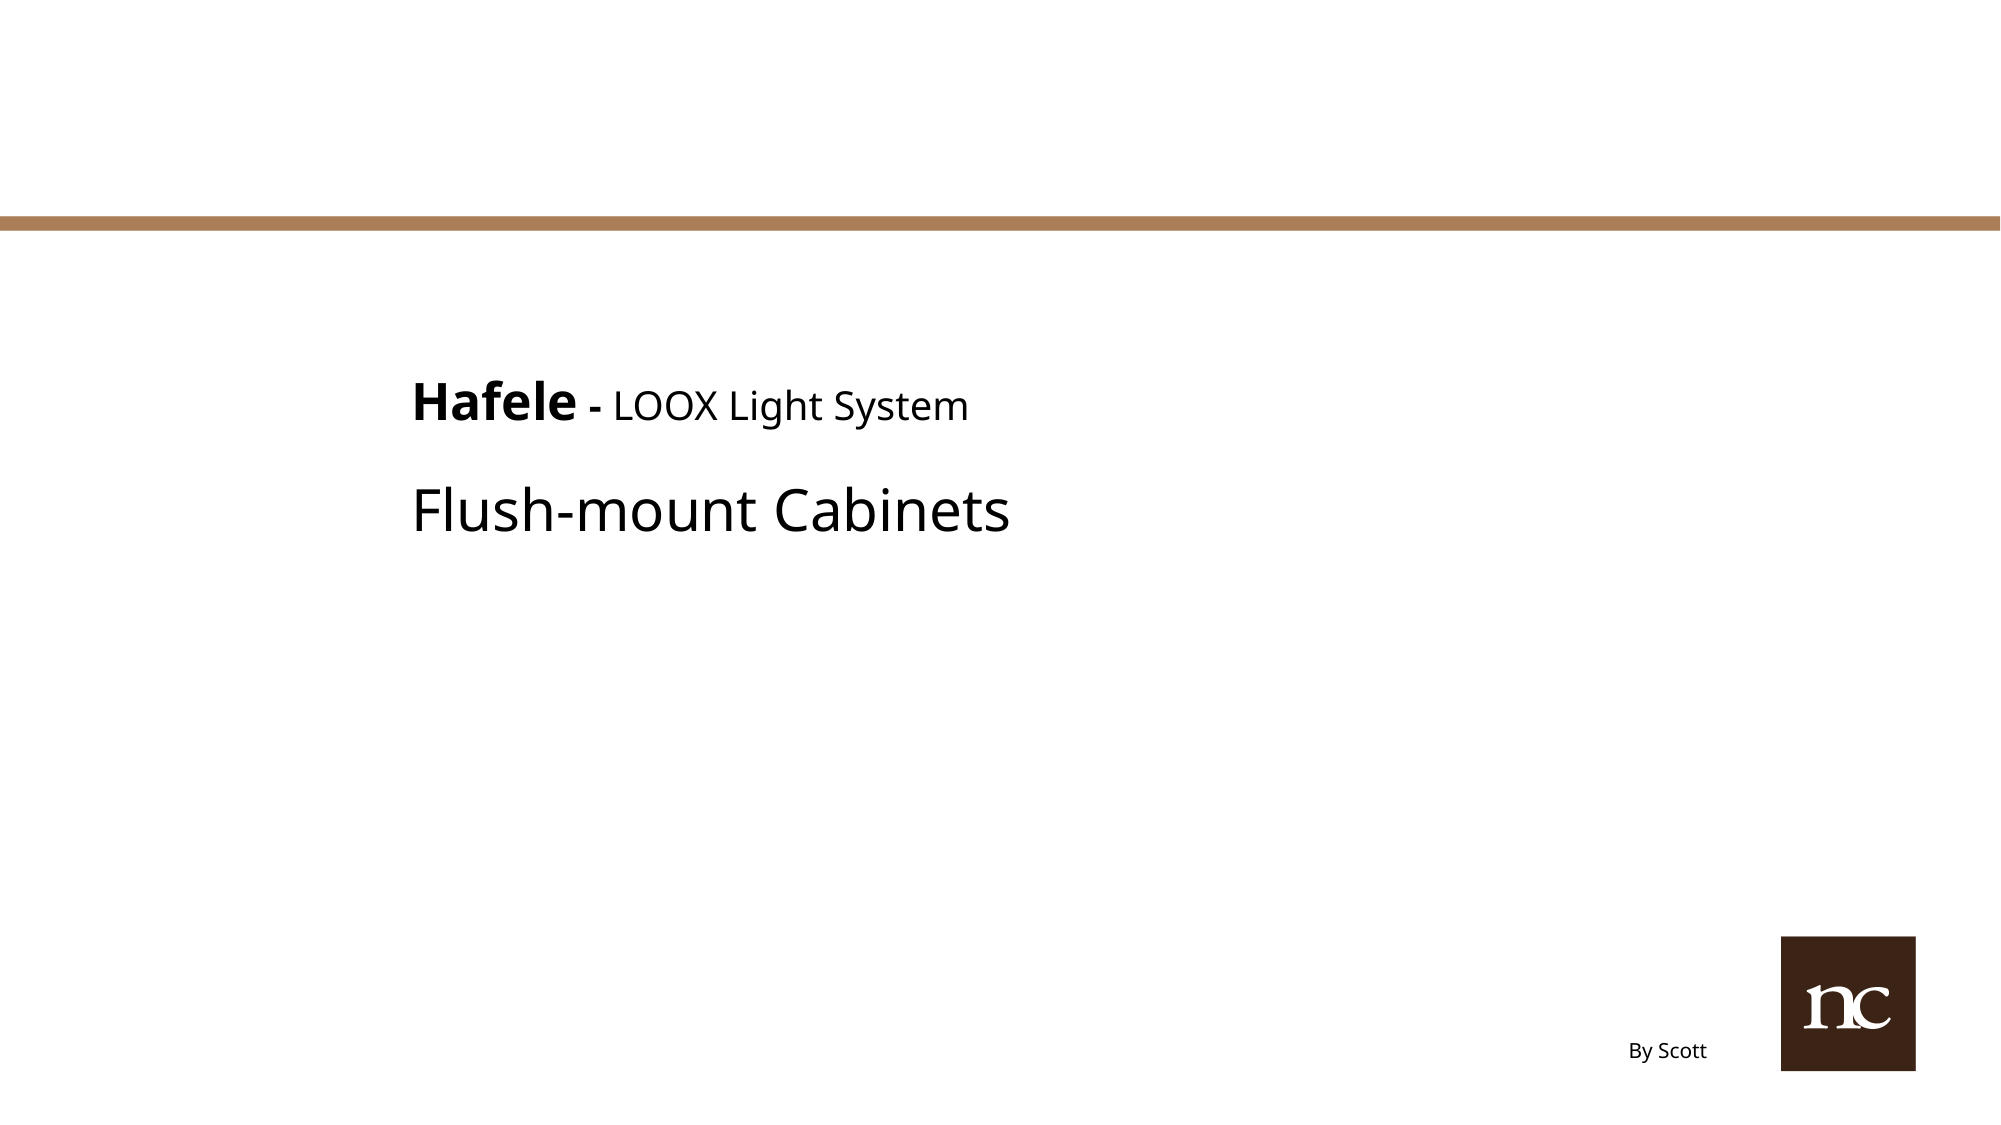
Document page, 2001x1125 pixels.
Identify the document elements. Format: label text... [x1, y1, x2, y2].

text_box By Scott [1613, 1030, 1722, 1070]
picture [0, 0, 2001, 1125]
text_box Flush-mount Cabinets [396, 463, 1363, 563]
title Hafele - LOOX Light System [396, 368, 1628, 468]
